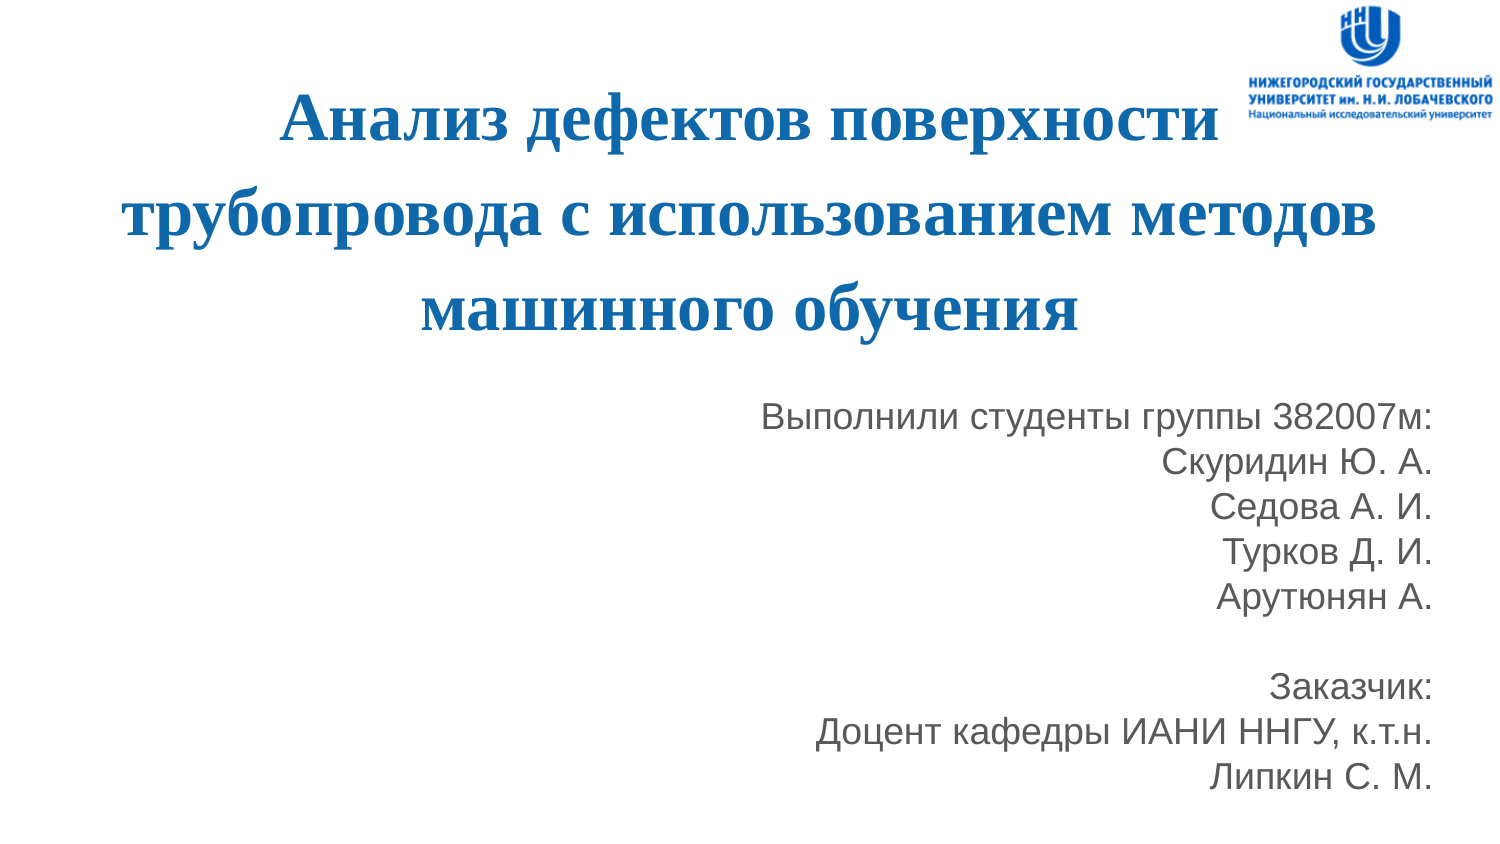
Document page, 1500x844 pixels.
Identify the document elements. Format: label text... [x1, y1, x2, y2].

picture [1238, 0, 1500, 129]
subtitle Выполнили студенты группы 382007м: Скуридин Ю. А. Седова А. И. Турков Д. И. Арутюнян А. Заказчик: Доцент кафедры ИАНИ ННГУ, к.т.н. Липкин С. М. [51, 377, 1449, 837]
title Анализ дефектов поверхности трубопровода с использованием методов машинного обучения [51, 22, 1449, 359]
